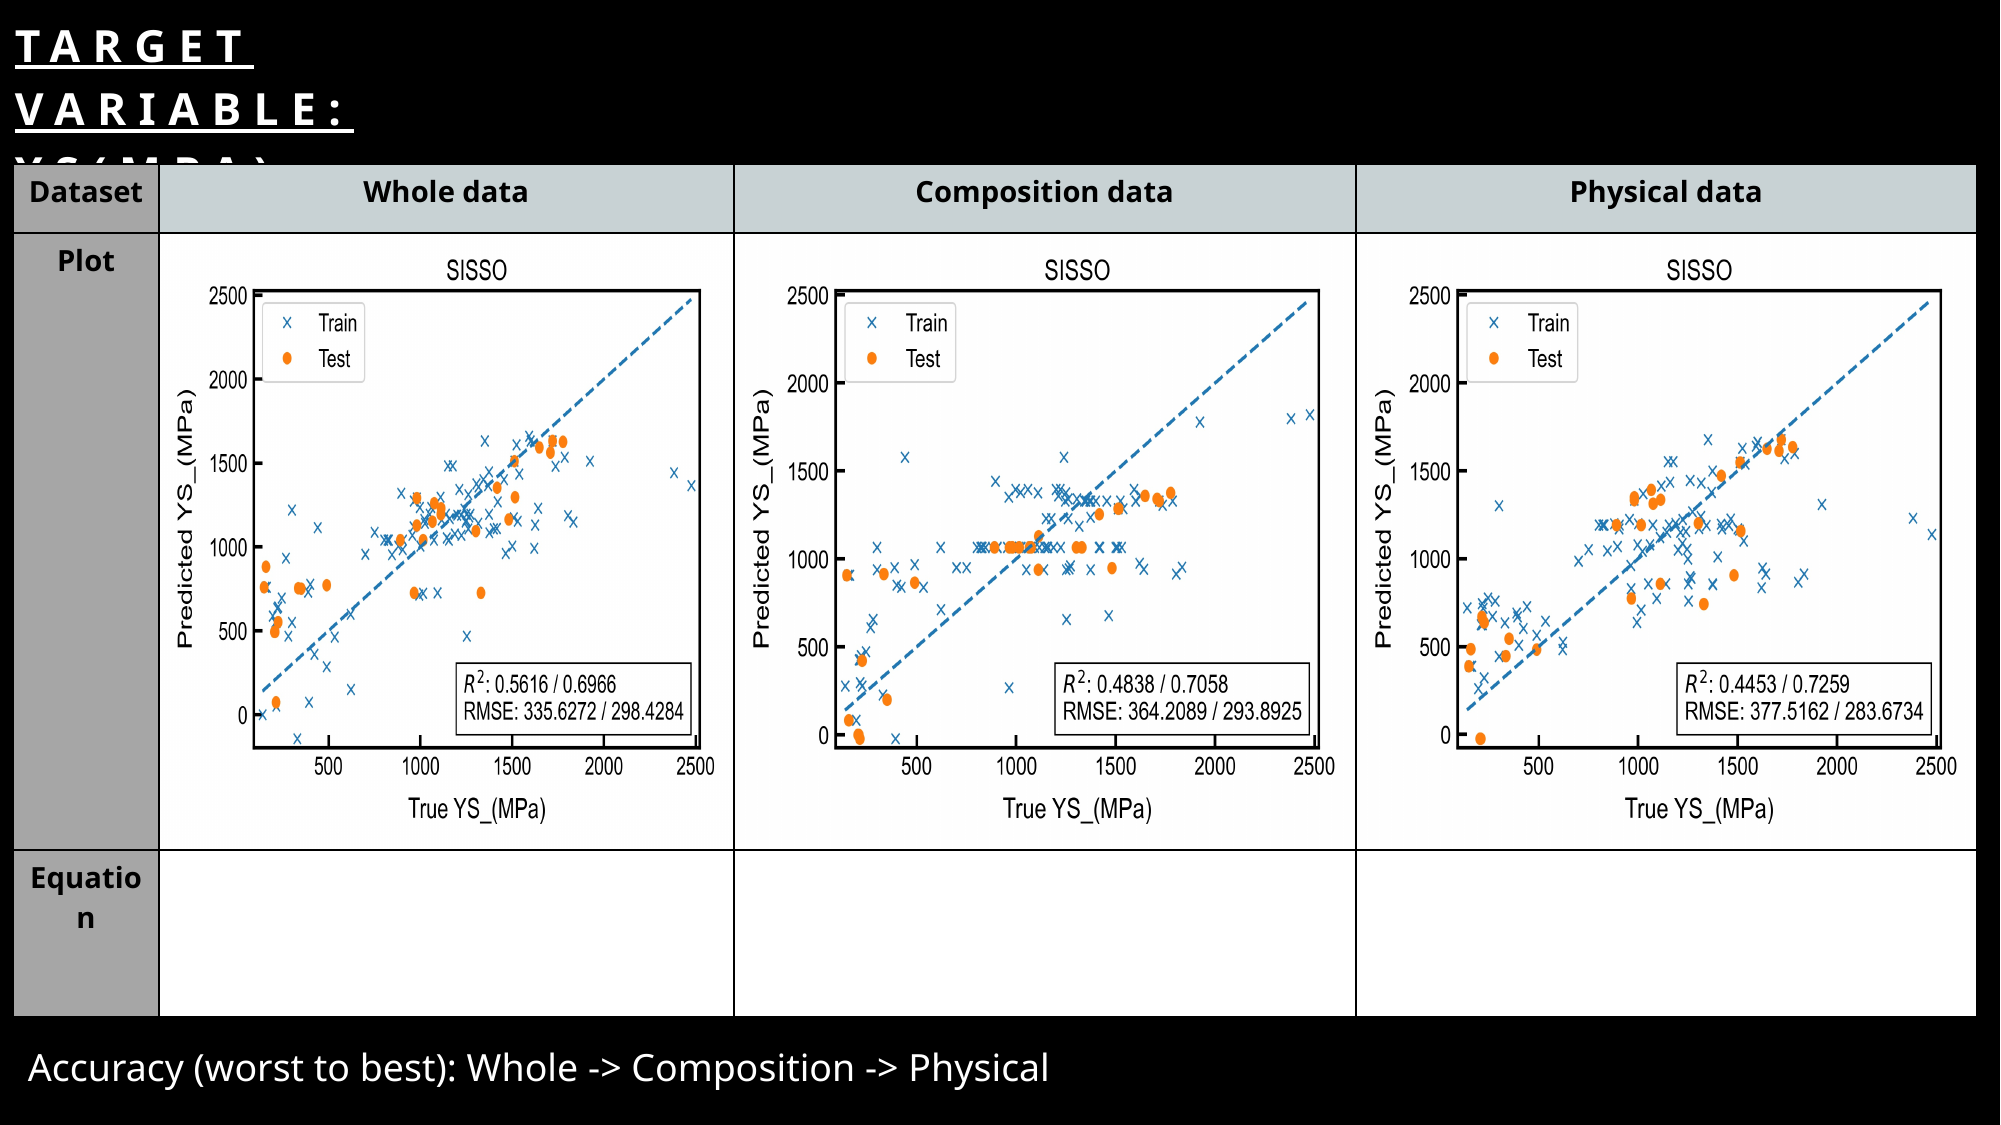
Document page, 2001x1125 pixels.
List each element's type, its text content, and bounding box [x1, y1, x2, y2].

picture [1357, 234, 1976, 849]
text_box Target variable: ys(MPA) [0, 0, 630, 208]
picture [735, 234, 1355, 849]
text_box Accuracy (worst to best): Whole -> Composition -> Physical [13, 1036, 1405, 1097]
picture [160, 234, 733, 849]
